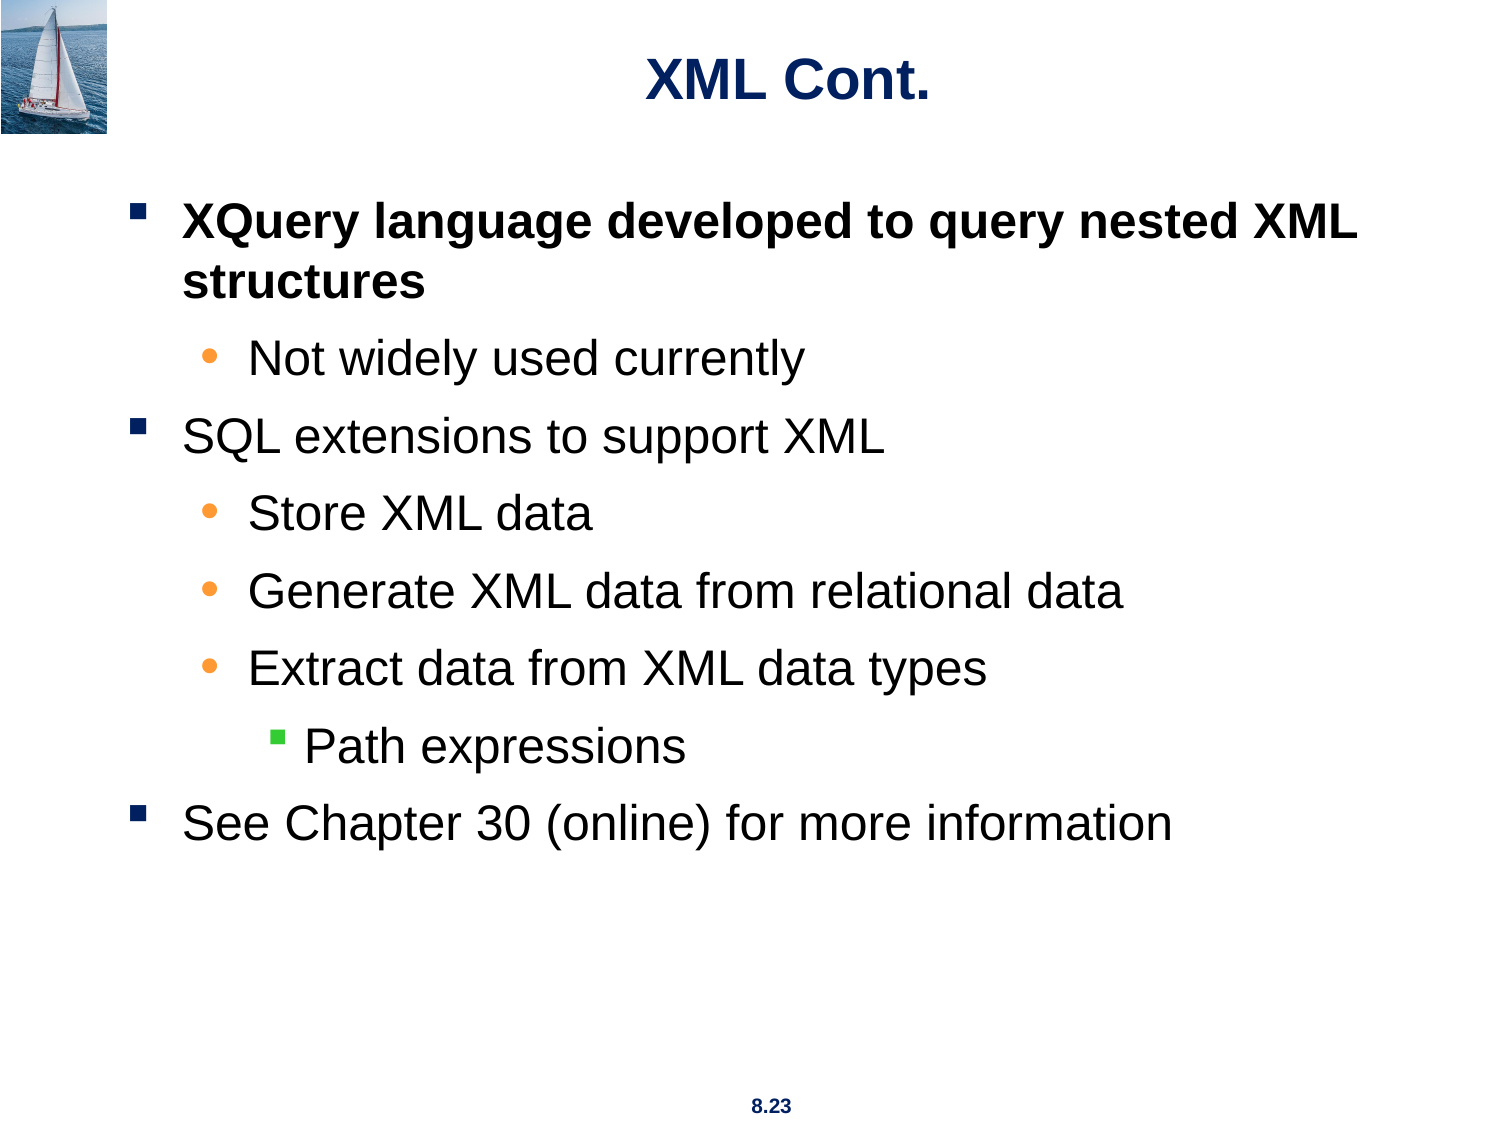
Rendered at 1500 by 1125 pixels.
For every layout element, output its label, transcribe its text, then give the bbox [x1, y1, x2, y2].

list XQuery language developed to query nested XML structures Not widely used currently SQL extensions to support XML Store XML data Generate XML data from relational data Extract data from XML data types Path expressions See Chapter 30 (online) for more information [110, 180, 1451, 1062]
picture [1, 0, 107, 134]
title XML Cont. [125, 18, 1452, 120]
